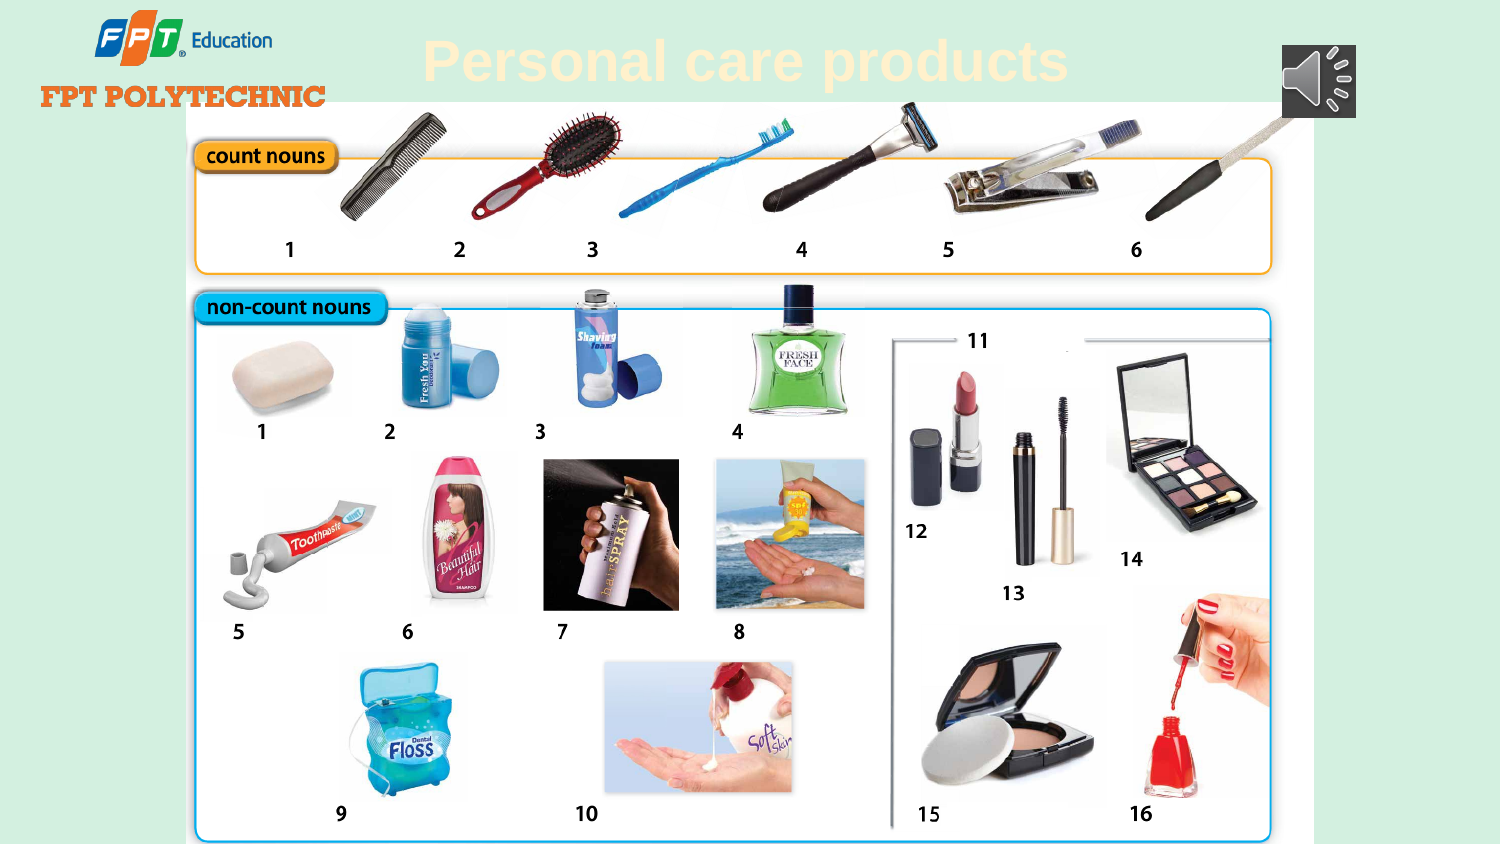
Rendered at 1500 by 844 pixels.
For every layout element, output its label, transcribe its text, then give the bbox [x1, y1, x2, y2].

picture [185, 43, 1357, 844]
title Personal care products [50, 7, 1444, 84]
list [41, 10, 326, 107]
